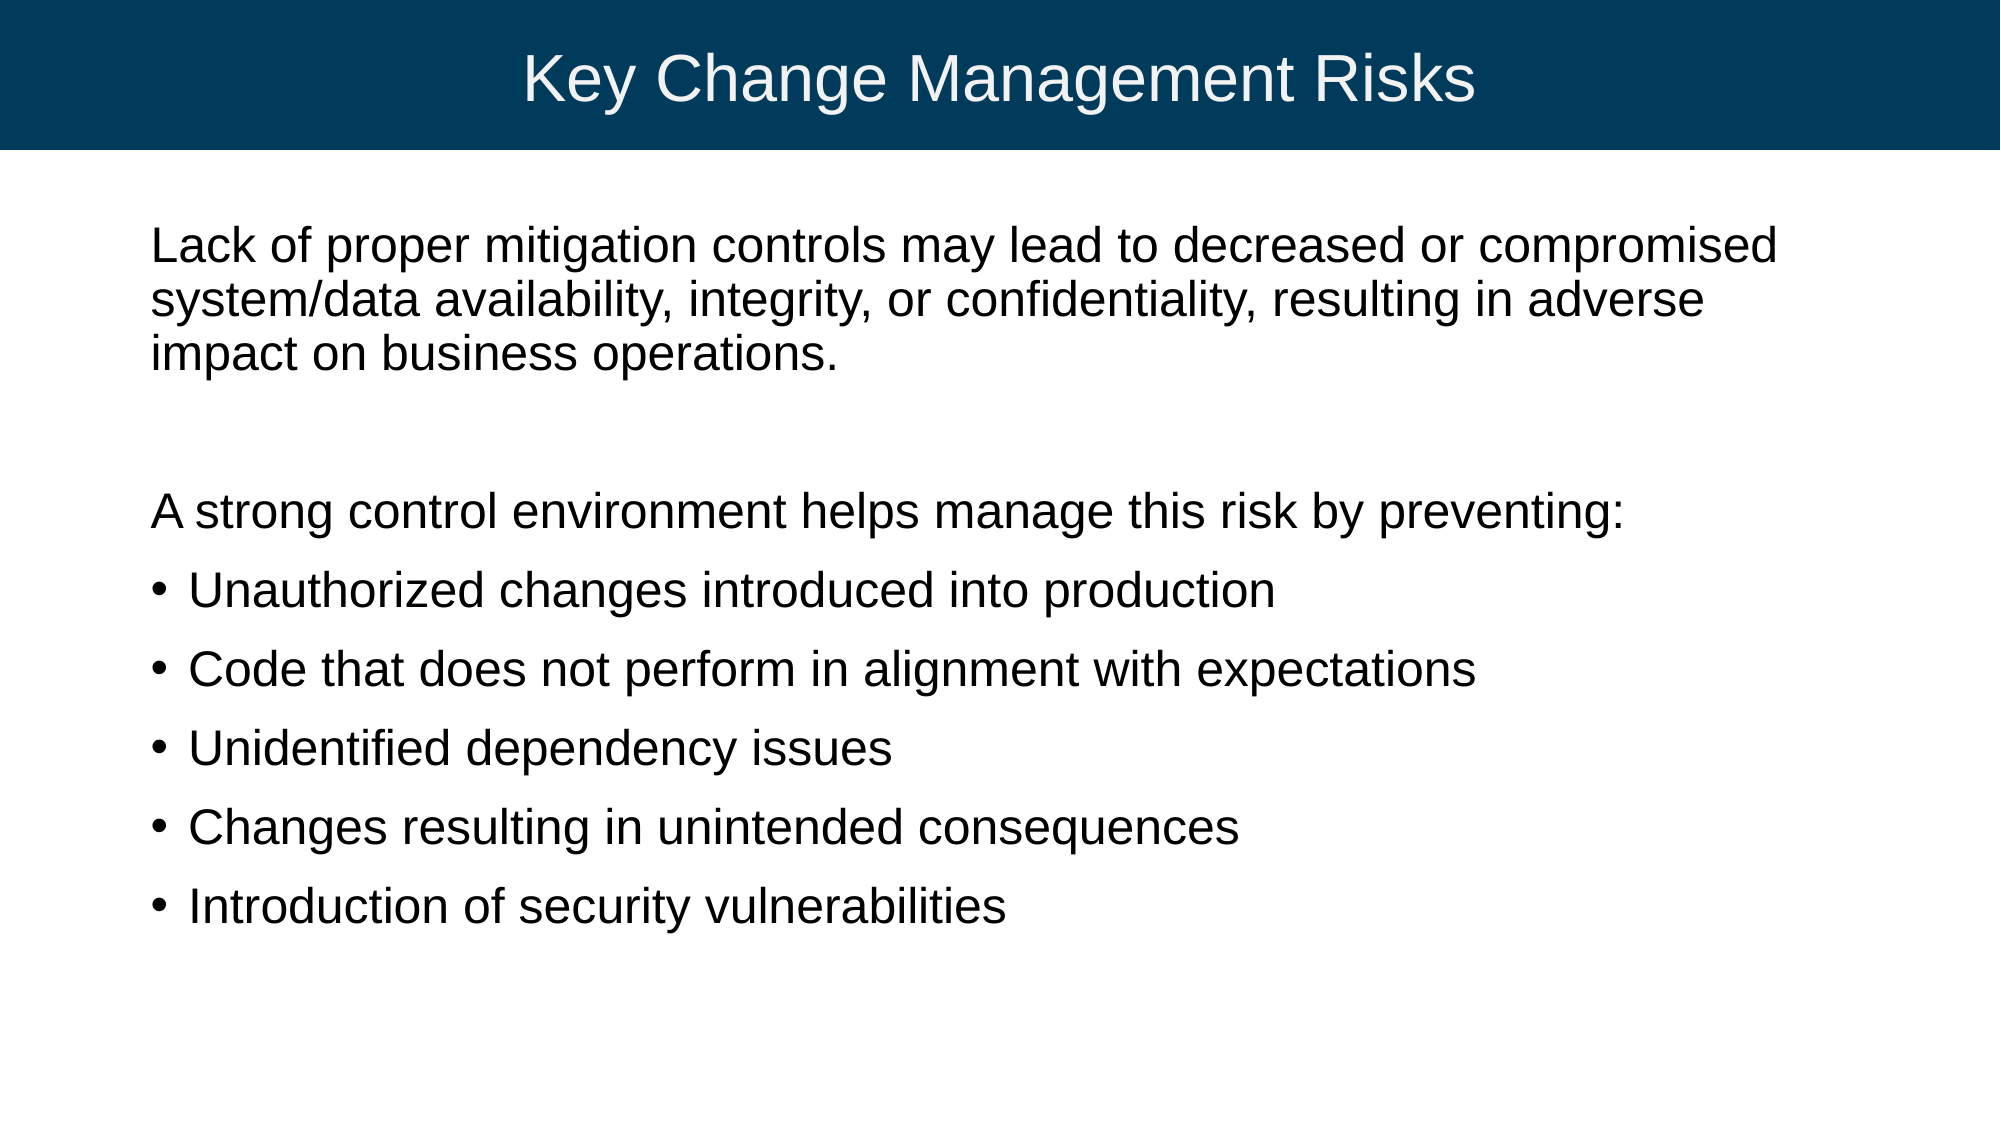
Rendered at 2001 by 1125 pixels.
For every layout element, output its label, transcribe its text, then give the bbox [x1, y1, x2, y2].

text_box Key Change Management Risks [0, 0, 2000, 151]
text_box Lack of proper mitigation controls may lead to decreased or compromised system/data availability, integrity, or confidentiality, resulting in adverse impact on business operations. A strong control environment helps manage this risk by preventing: Unauthorized changes introduced into production Code that does not perform in alignment with expectations Unidentified dependency issues Changes resulting in unintended consequences Introduction of security vulnerabilities [135, 211, 1822, 1103]
